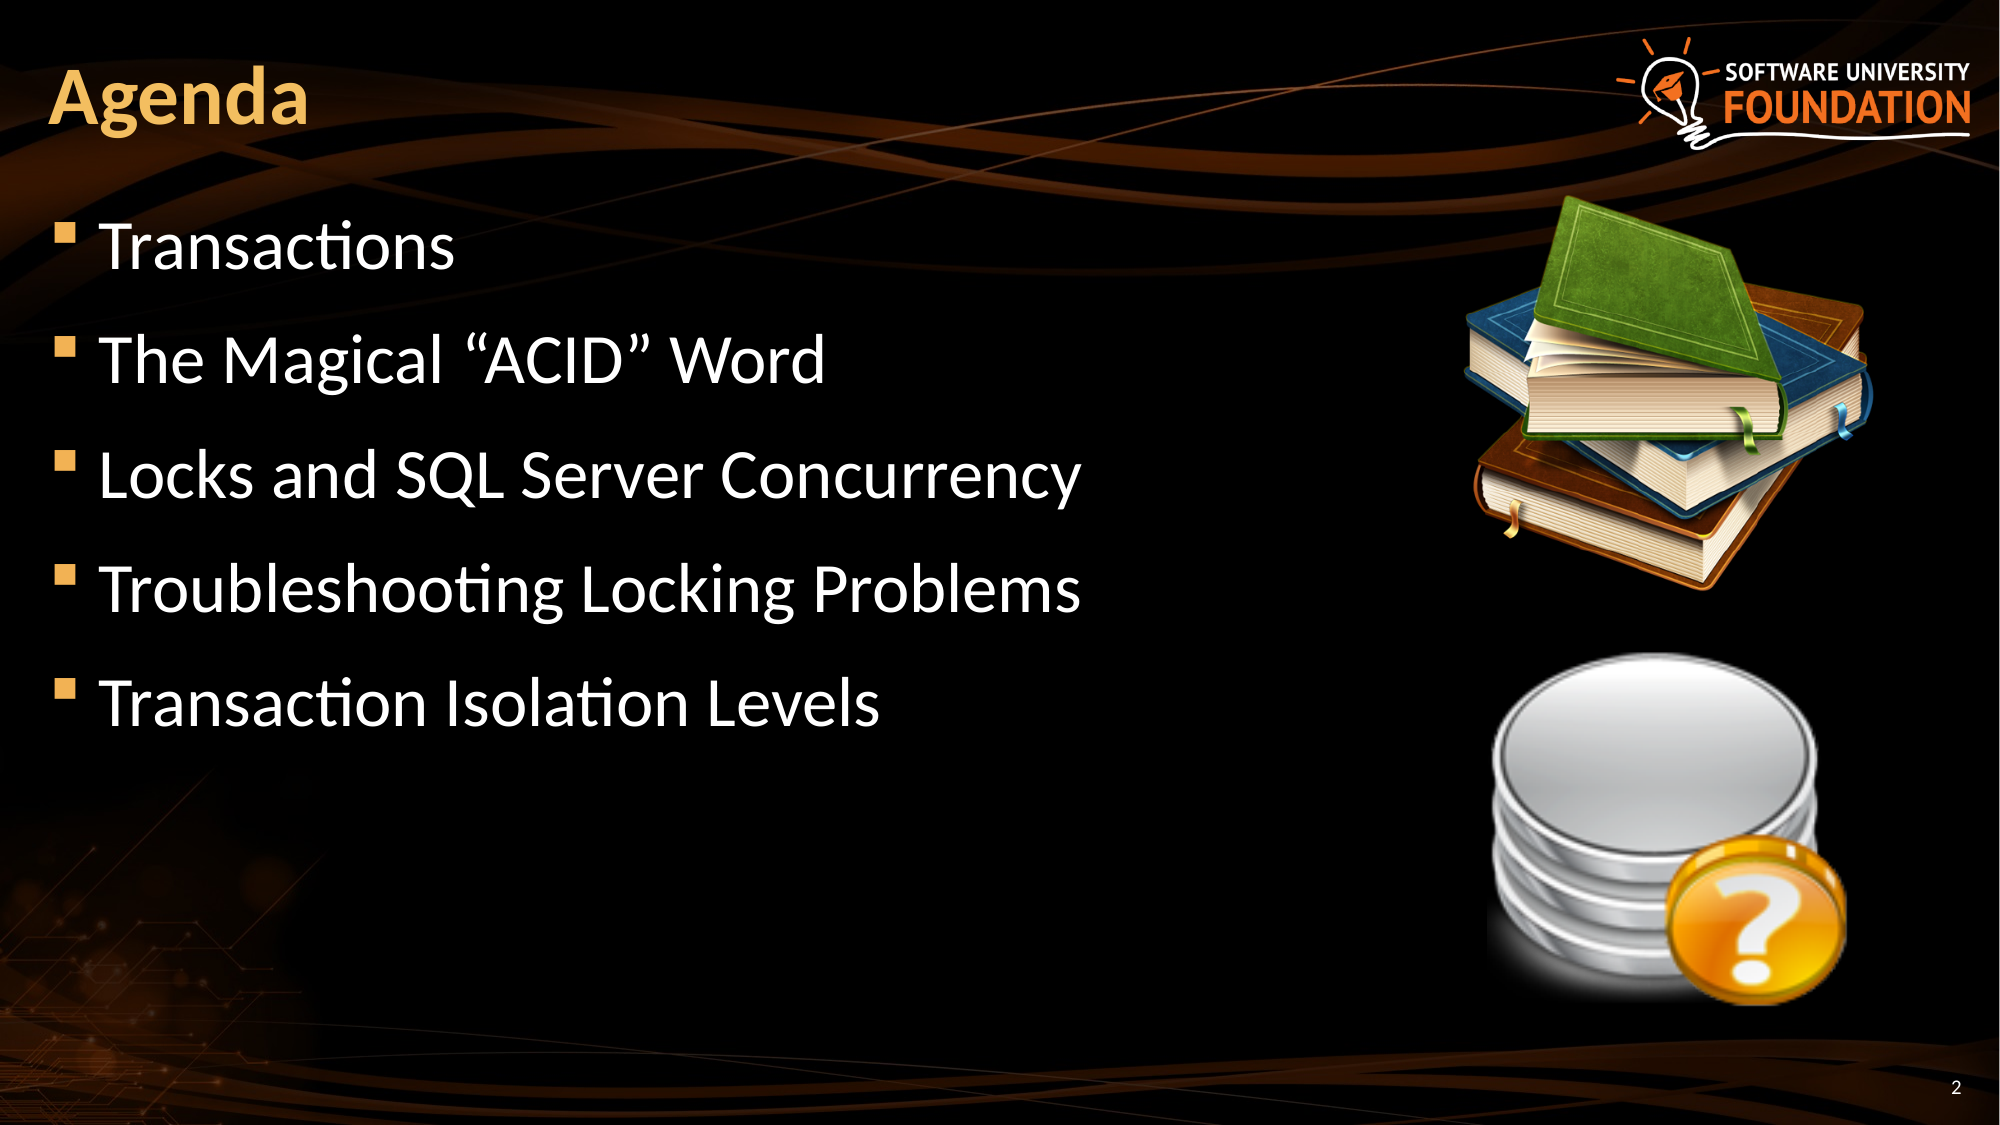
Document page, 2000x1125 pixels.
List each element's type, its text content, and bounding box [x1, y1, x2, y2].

slide_number 2 [1897, 1070, 1968, 1103]
list Transactions The Magical “ACID” Word Locks and SQL Server Concurrency Troubleshooting Locking Problems Transaction Isolation Levels [31, 188, 1968, 1103]
title Agenda [30, 6, 1602, 189]
picture [0, 0, 2000, 1125]
